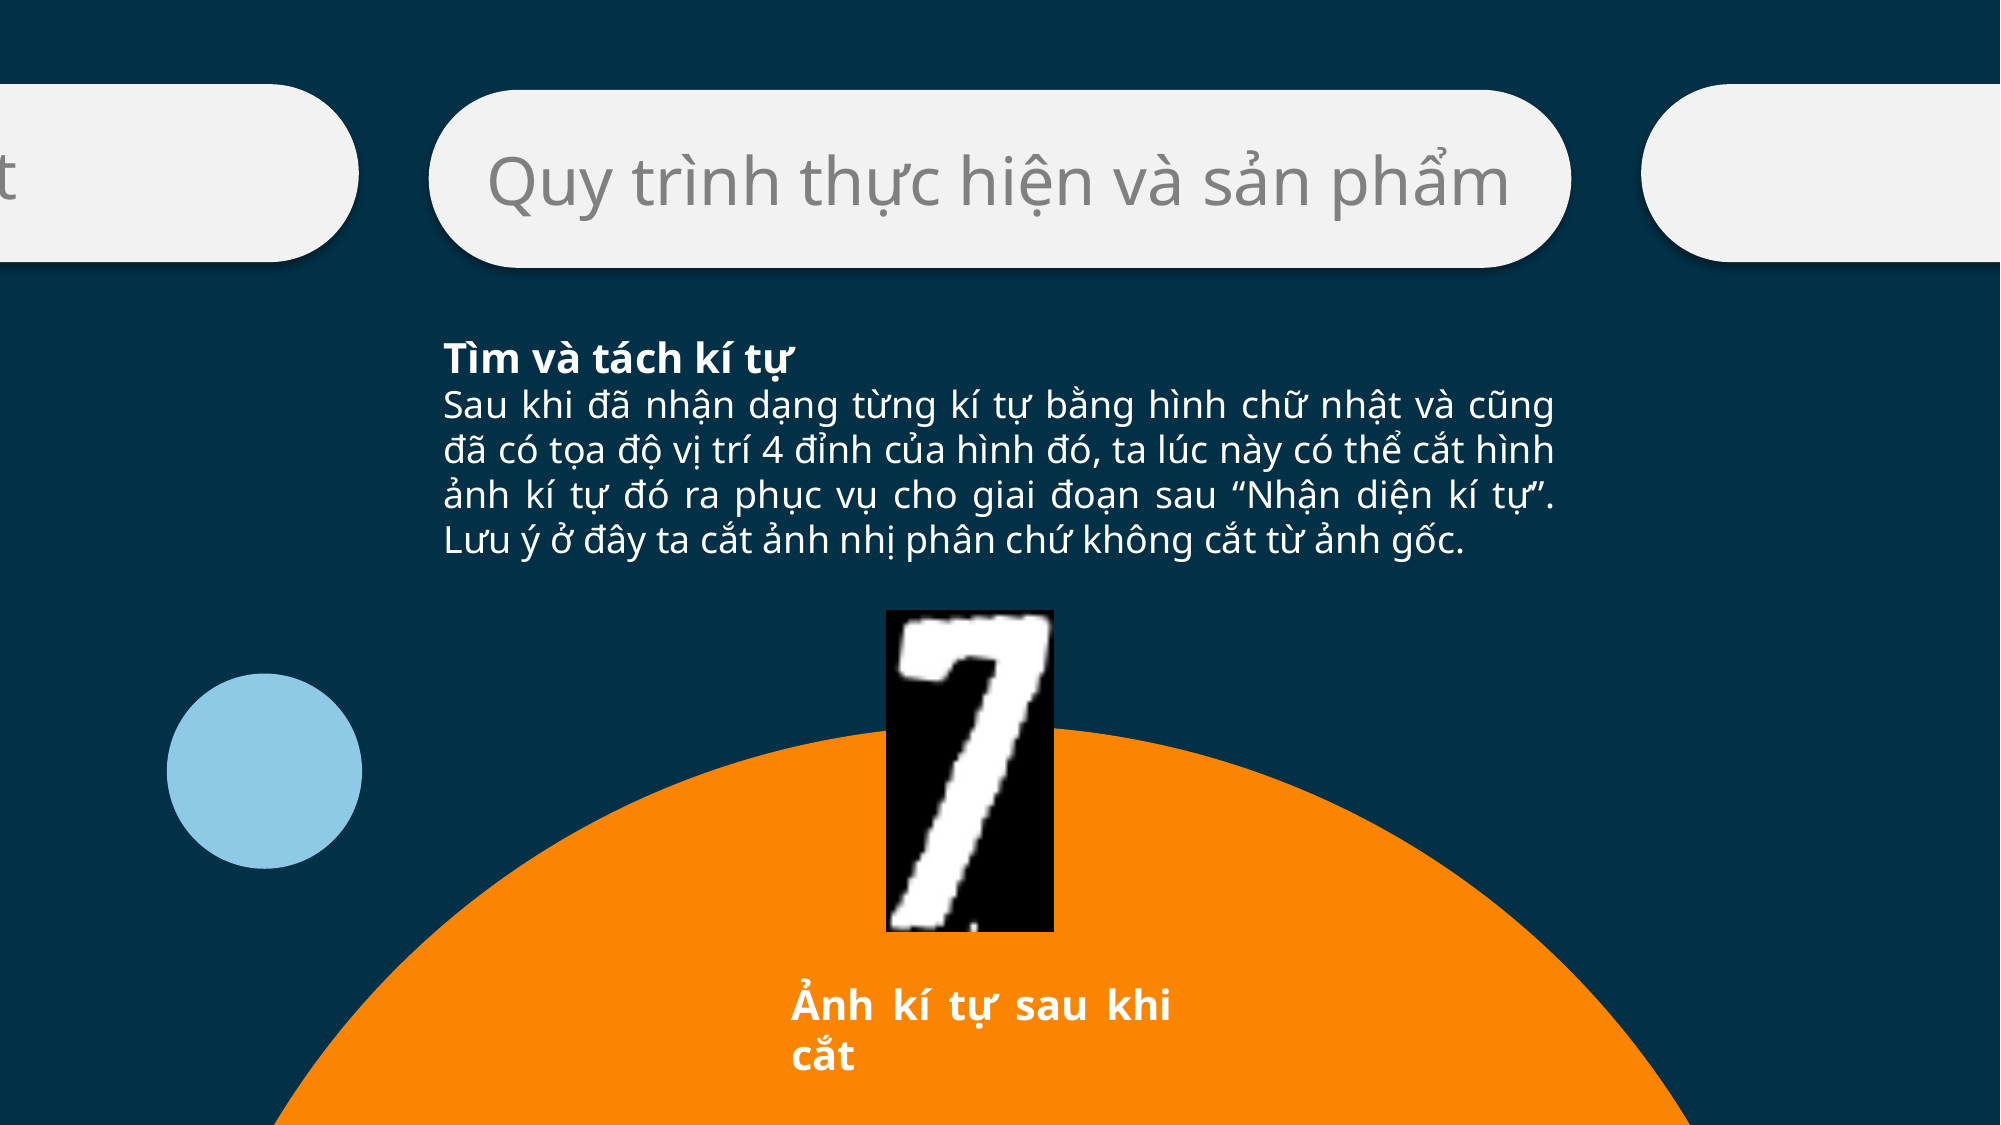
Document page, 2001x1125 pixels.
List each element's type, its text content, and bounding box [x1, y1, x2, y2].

text_box [0, 0, 2000, 1125]
text_box [165, 672, 364, 870]
text_box Kết luận [1640, 83, 2000, 264]
text_box Quy trình thực hiện và sản phẩm [427, 88, 1573, 269]
text_box Tìm và tách kí tự Sau khi đã nhận dạng từng kí tự bằng hình chữ nhật và cũng đã có tọa độ vị trí 4 đỉnh của hình đó, ta lúc này có thể cắt hình ảnh kí tự đó ra phục vụ cho giai đoạn sau “Nhận diện kí tự”. Lưu ý ở đây ta cắt ảnh nhị phân chứ không cắt từ ảnh gốc. [428, 324, 1572, 569]
text_box Ảnh kí tự sau khi cắt [776, 970, 1188, 1086]
text_box Cơ sở lý thuyết [0, 83, 360, 264]
text_box [272, 727, 1692, 1125]
picture [886, 611, 1054, 932]
